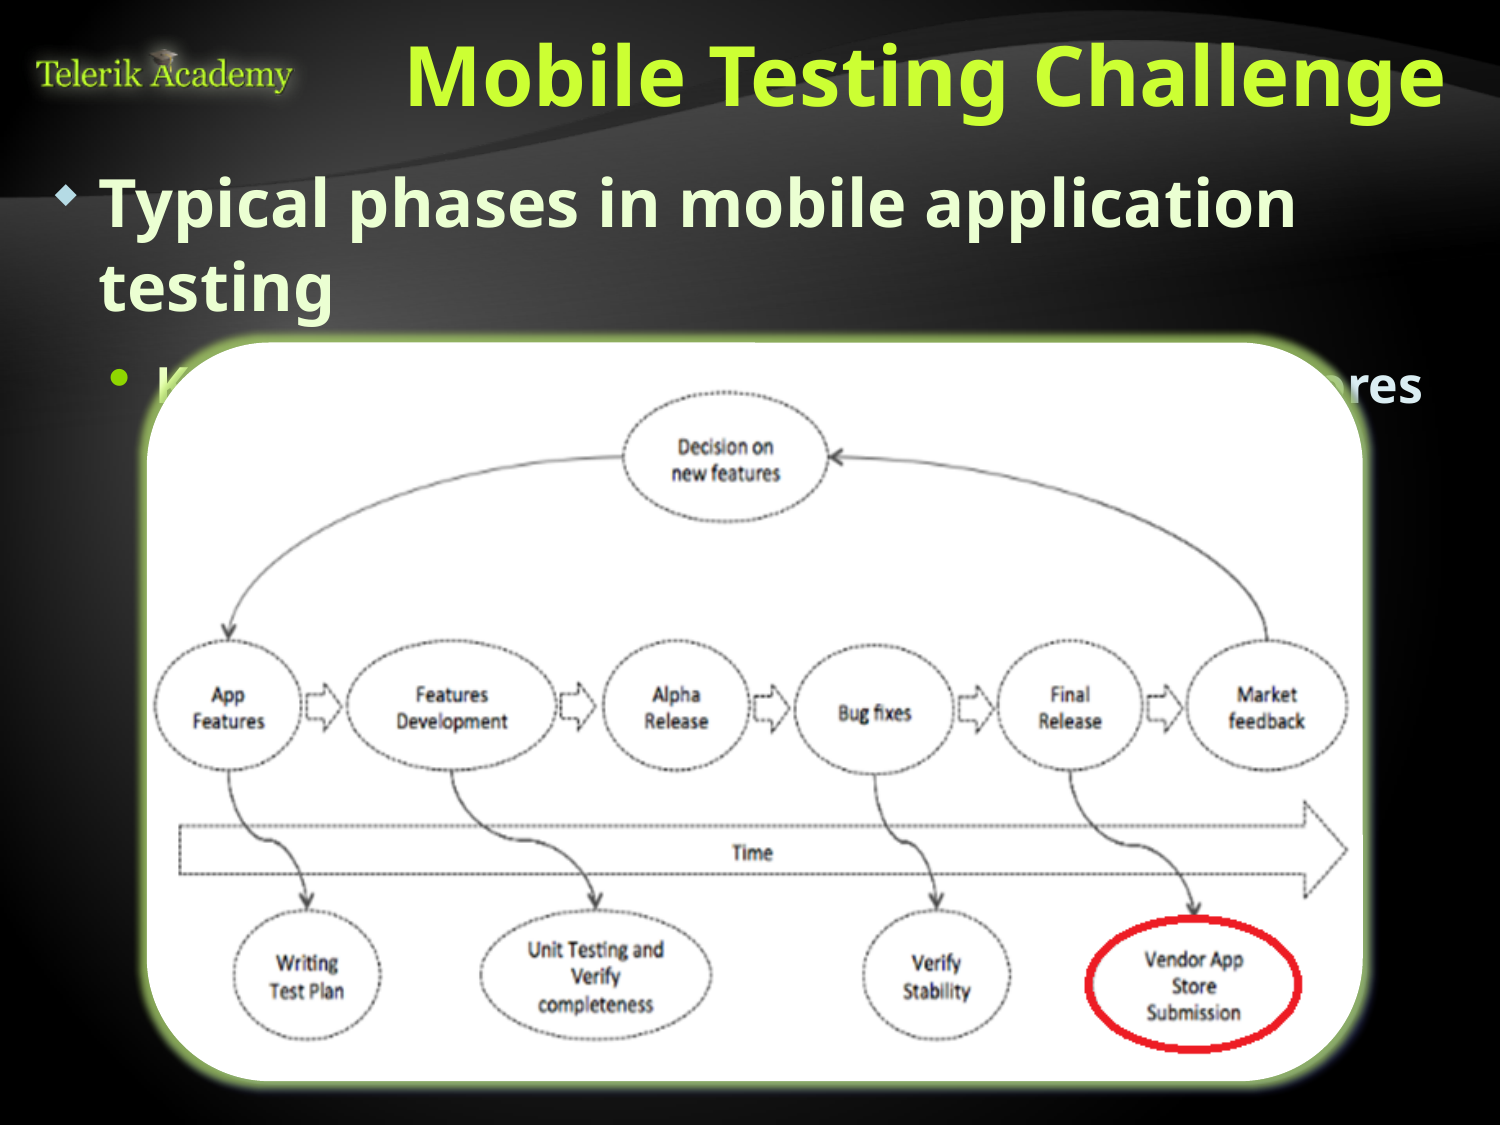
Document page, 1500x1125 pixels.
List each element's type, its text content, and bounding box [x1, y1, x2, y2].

list Typical phases in mobile application testing Key difference: Apps needs approval for App Stores [37, 149, 1463, 1100]
picture [0, 0, 1500, 1125]
title Mobile Testing Challenge [300, 12, 1463, 149]
